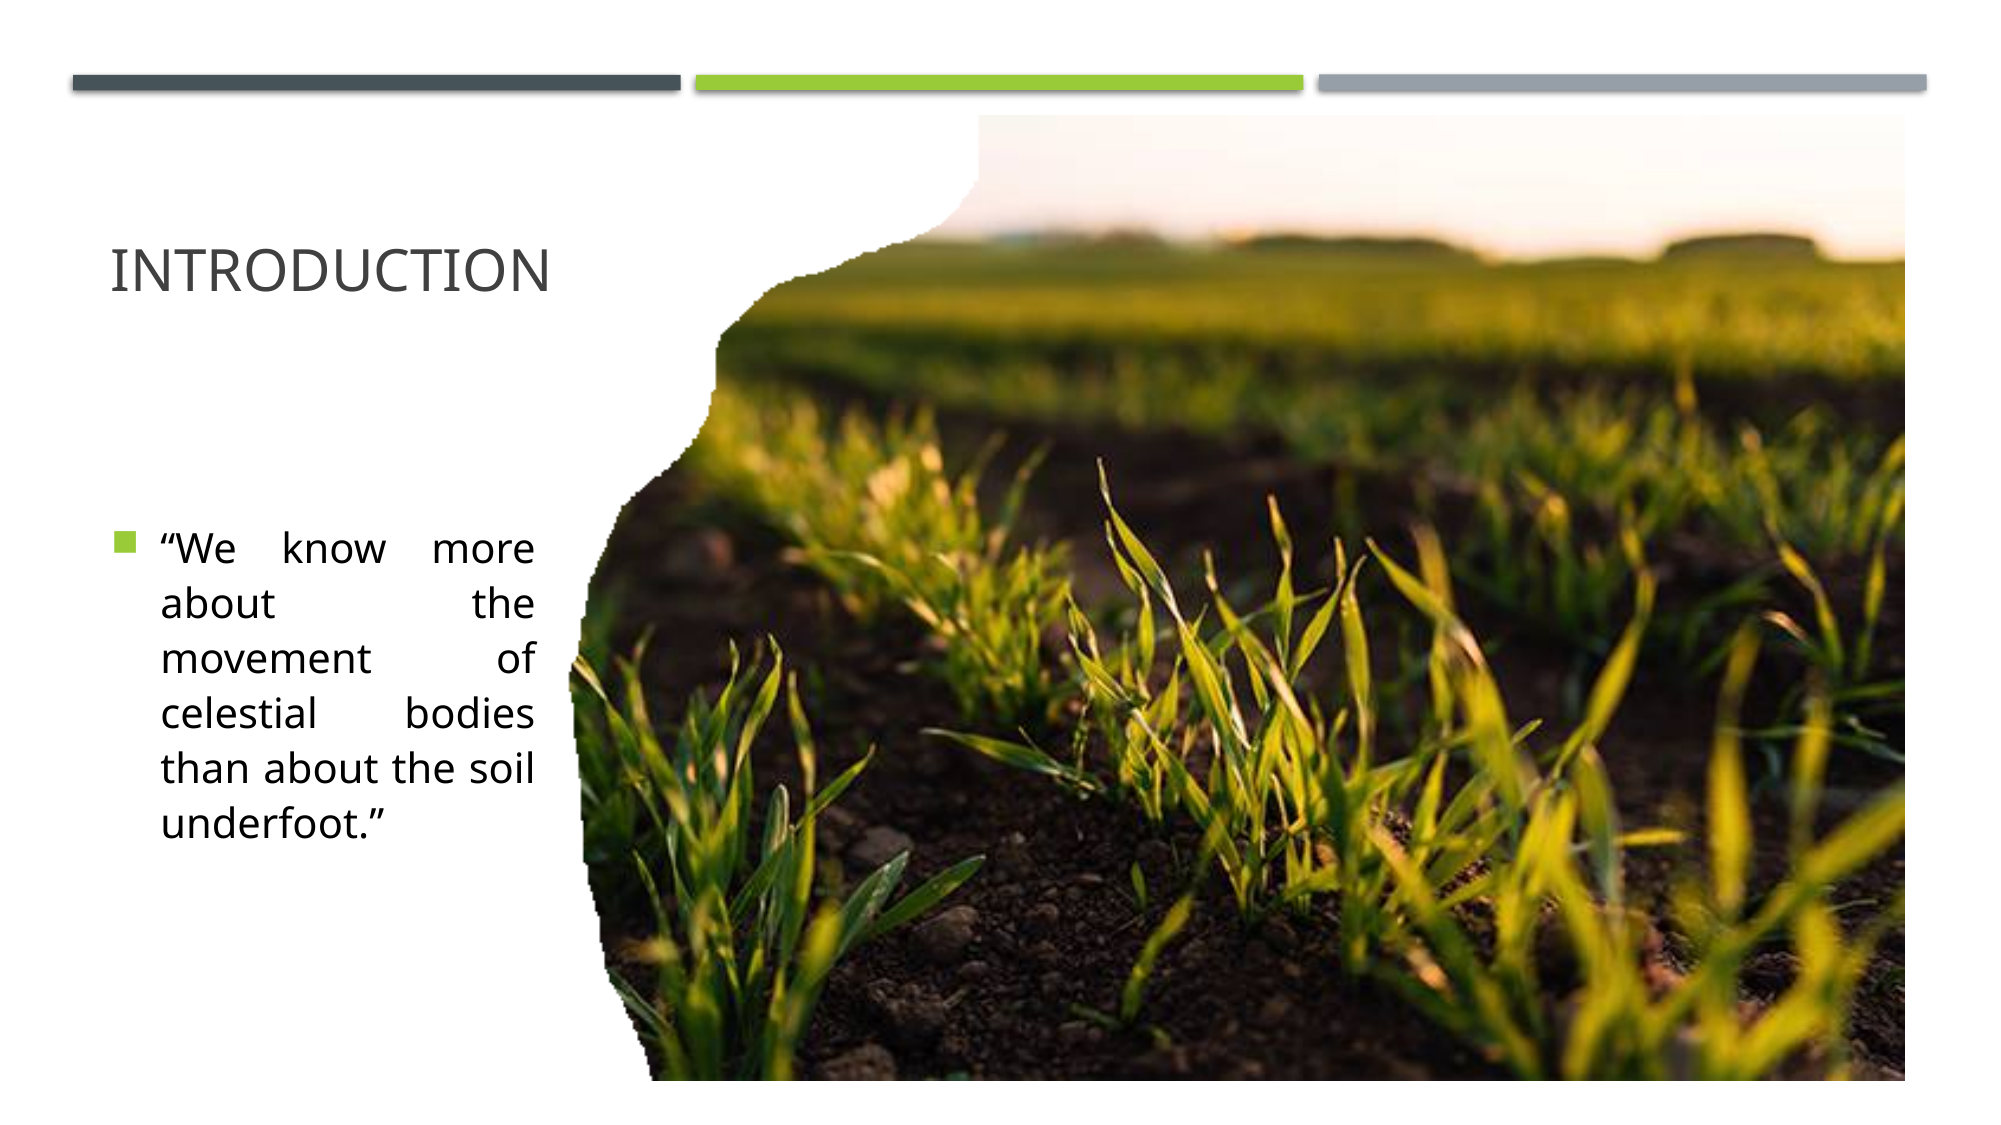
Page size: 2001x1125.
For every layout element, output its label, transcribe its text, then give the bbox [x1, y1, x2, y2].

picture [261, 114, 1906, 1081]
list “We know more about the movement of celestial bodies than about the soil underfoot.” [95, 384, 257, 981]
title INTRODUCTION [95, 115, 259, 311]
